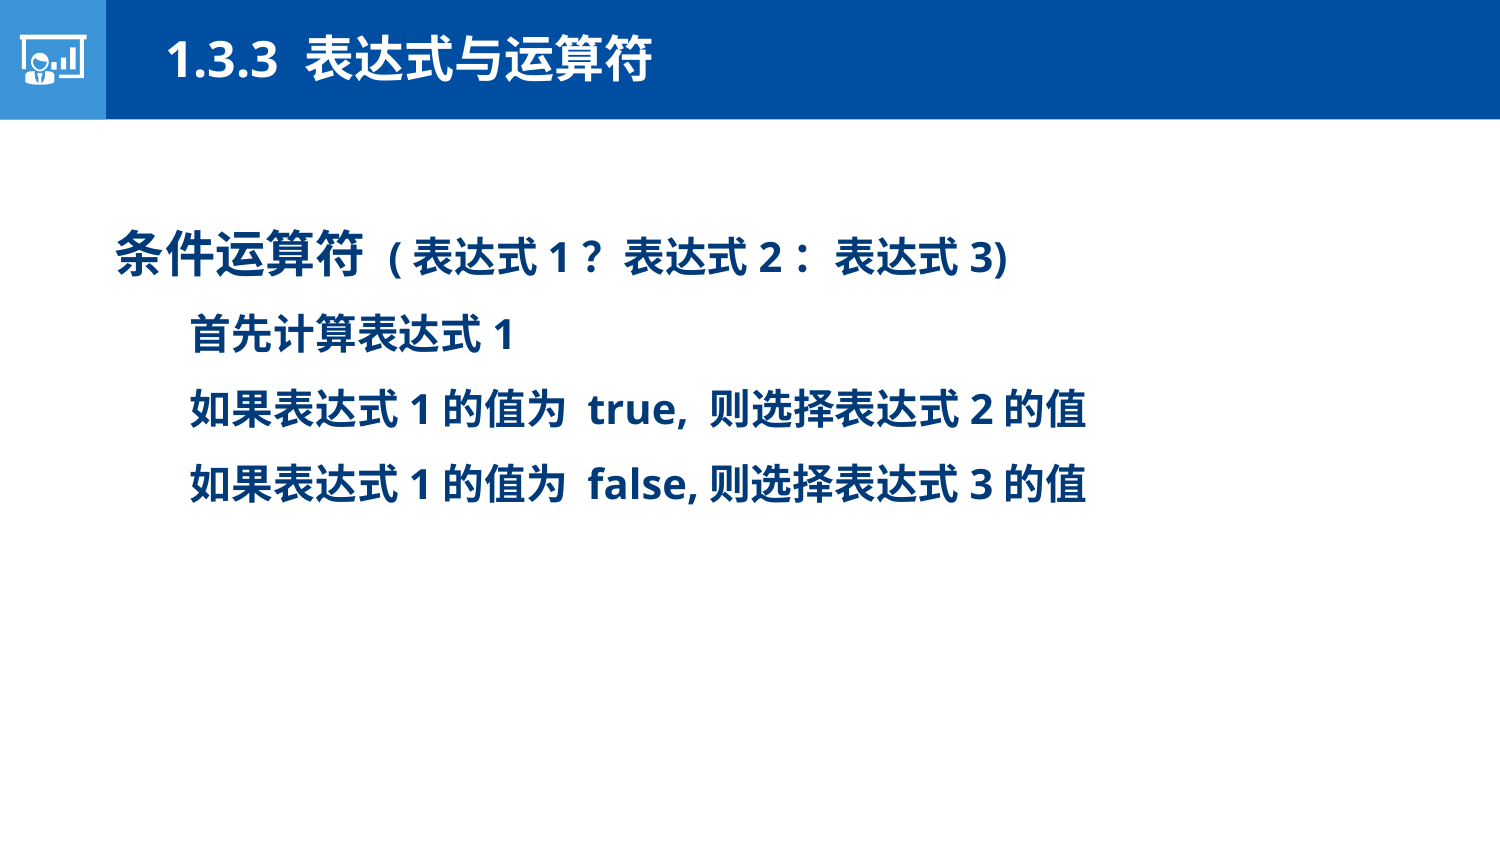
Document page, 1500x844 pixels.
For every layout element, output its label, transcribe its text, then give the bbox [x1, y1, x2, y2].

text_box 1.3.3 表达式与运算符 [150, 20, 681, 95]
text_box 条件运算符 (表达式1？表达式2：表达式3) 首先计算表达式1 如果表达式1的值为 true, 则选择表达式2的值 如果表达式1的值为 false,则选择表达式3的值 [100, 185, 1388, 516]
